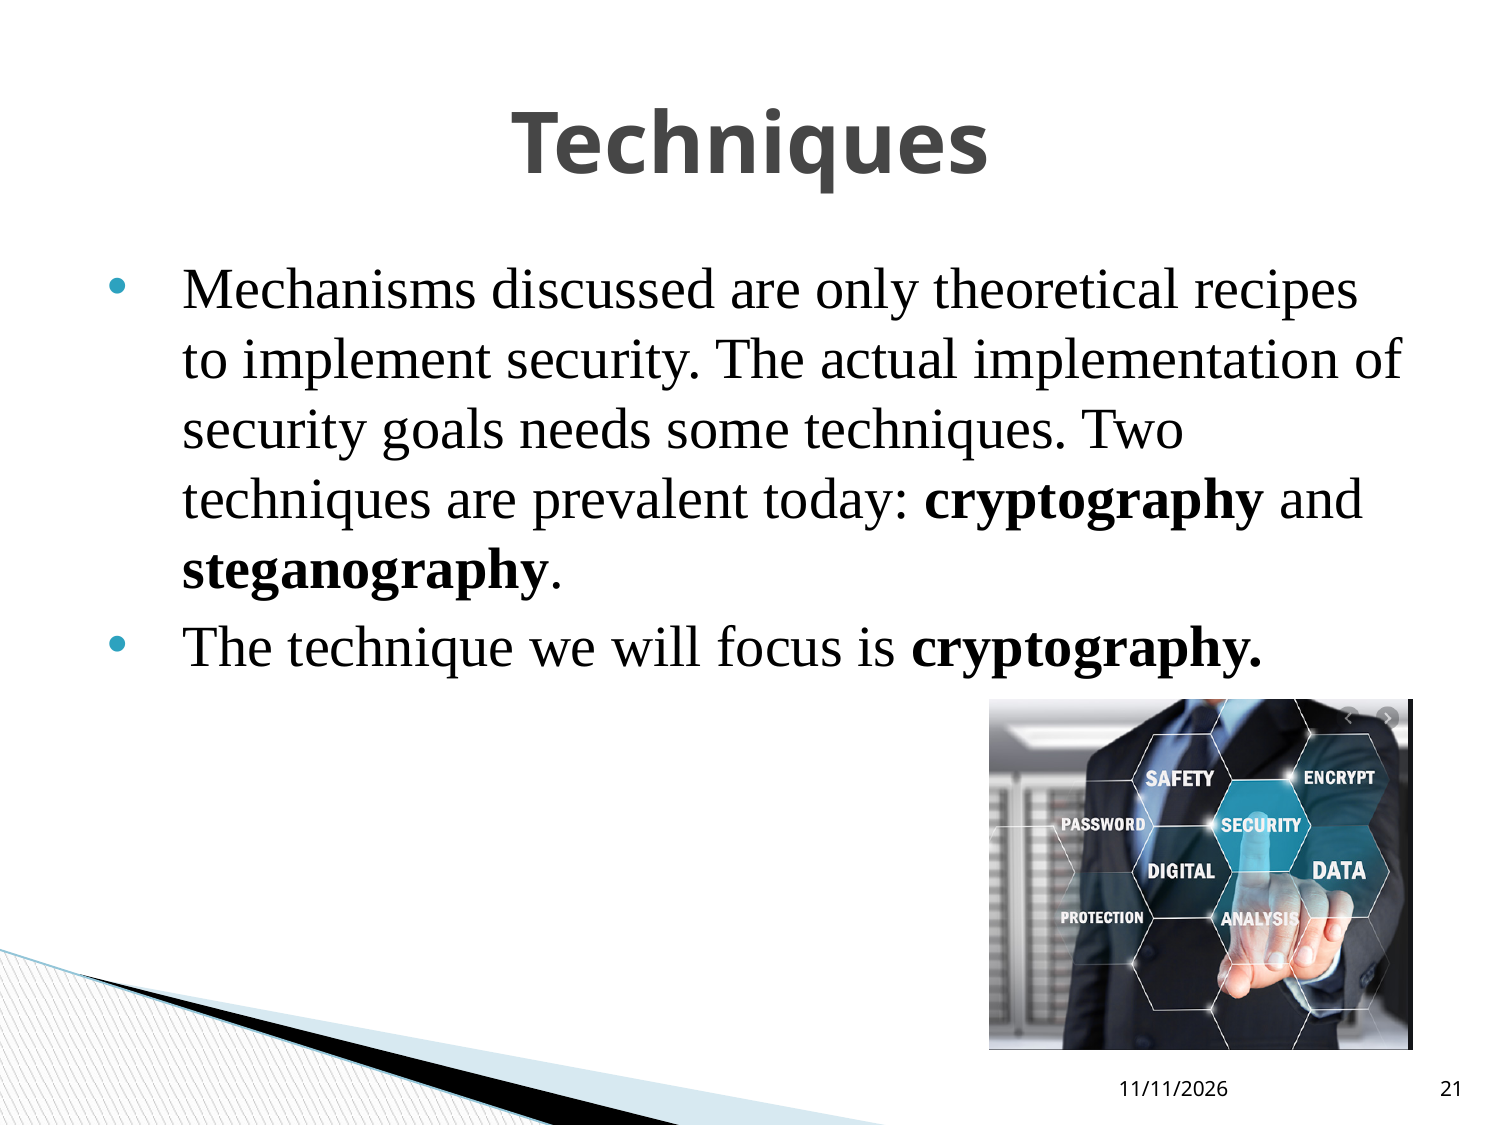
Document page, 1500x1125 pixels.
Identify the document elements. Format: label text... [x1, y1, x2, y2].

slide_number 21 [1418, 1051, 1479, 1112]
title Techniques [75, 45, 1425, 233]
picture [989, 699, 1413, 1051]
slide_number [1103, 1051, 1418, 1112]
list Mechanisms discussed are only theoretical recipes to implement security. The actual implementation of security goals needs some techniques. Two techniques are prevalent today: cryptography and steganography. The technique we will focus is cryptography. [75, 243, 1425, 763]
